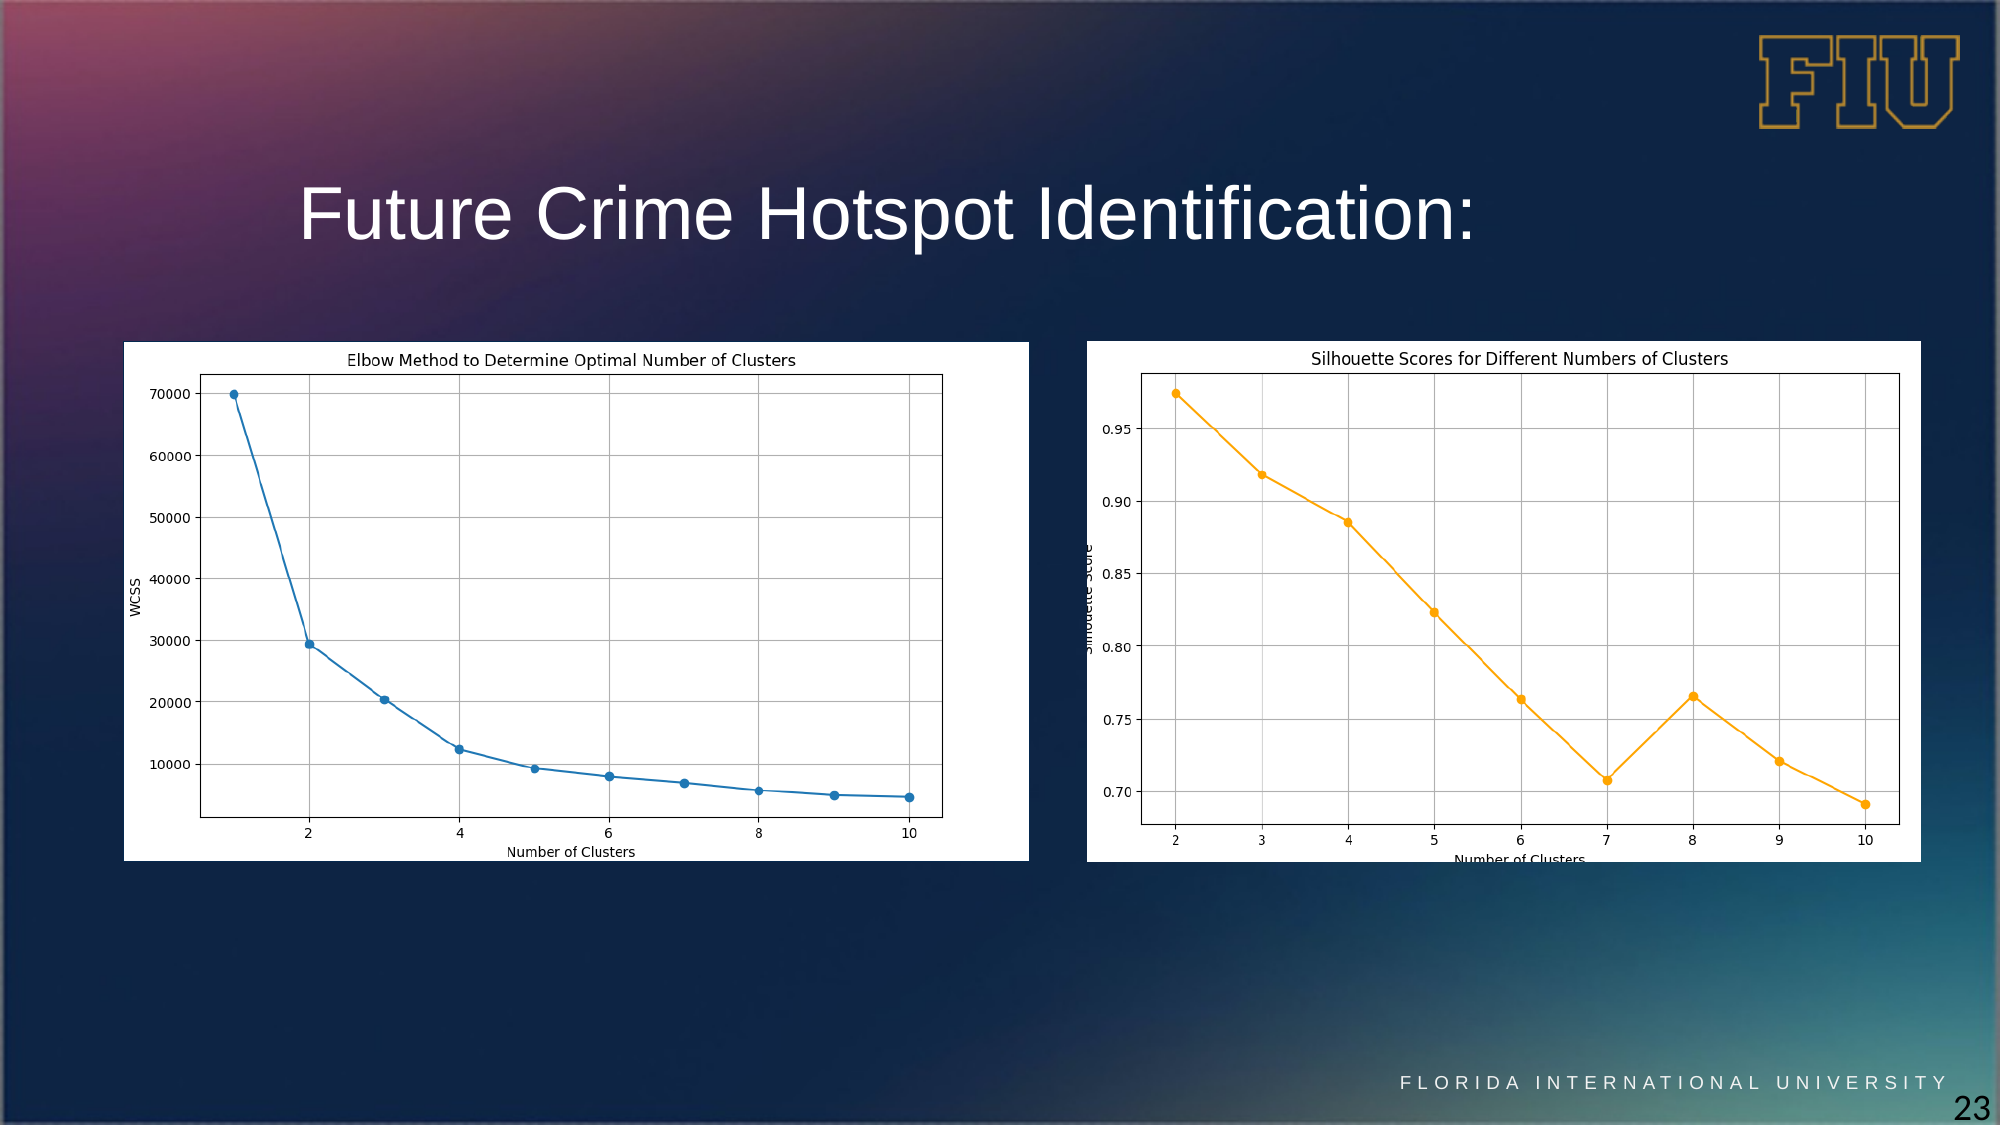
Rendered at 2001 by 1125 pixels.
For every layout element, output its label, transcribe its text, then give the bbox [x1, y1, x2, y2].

picture [0, 0, 2000, 1125]
title Future Crime Hotspot Identification: [283, 145, 1516, 285]
text_box 23 [1938, 1076, 2000, 1125]
